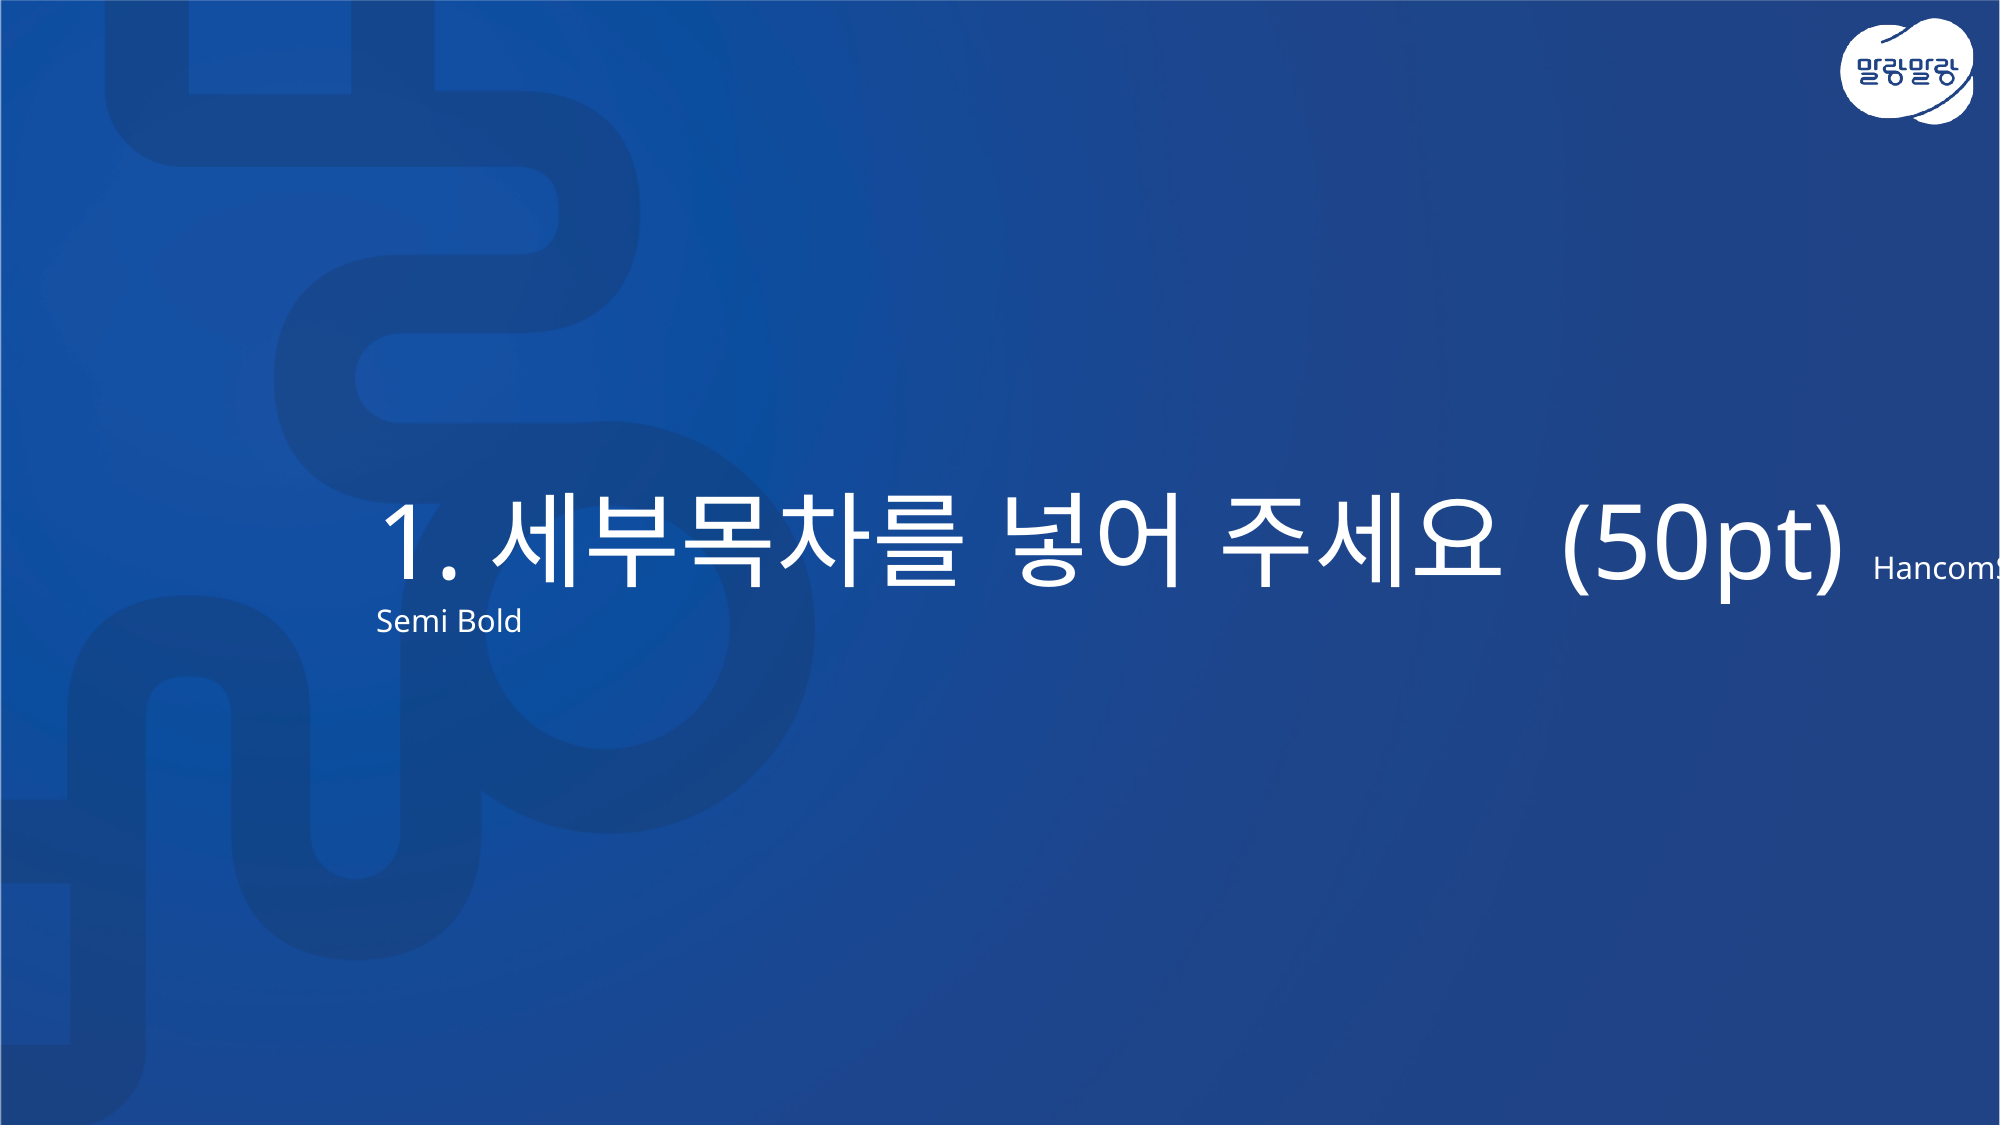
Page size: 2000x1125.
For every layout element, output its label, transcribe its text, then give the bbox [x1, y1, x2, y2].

picture [0, 0, 2000, 1125]
text_box 1.세부목차를 넣어 주세요 (50pt) HancomSans Semi Bold [361, 468, 2000, 584]
